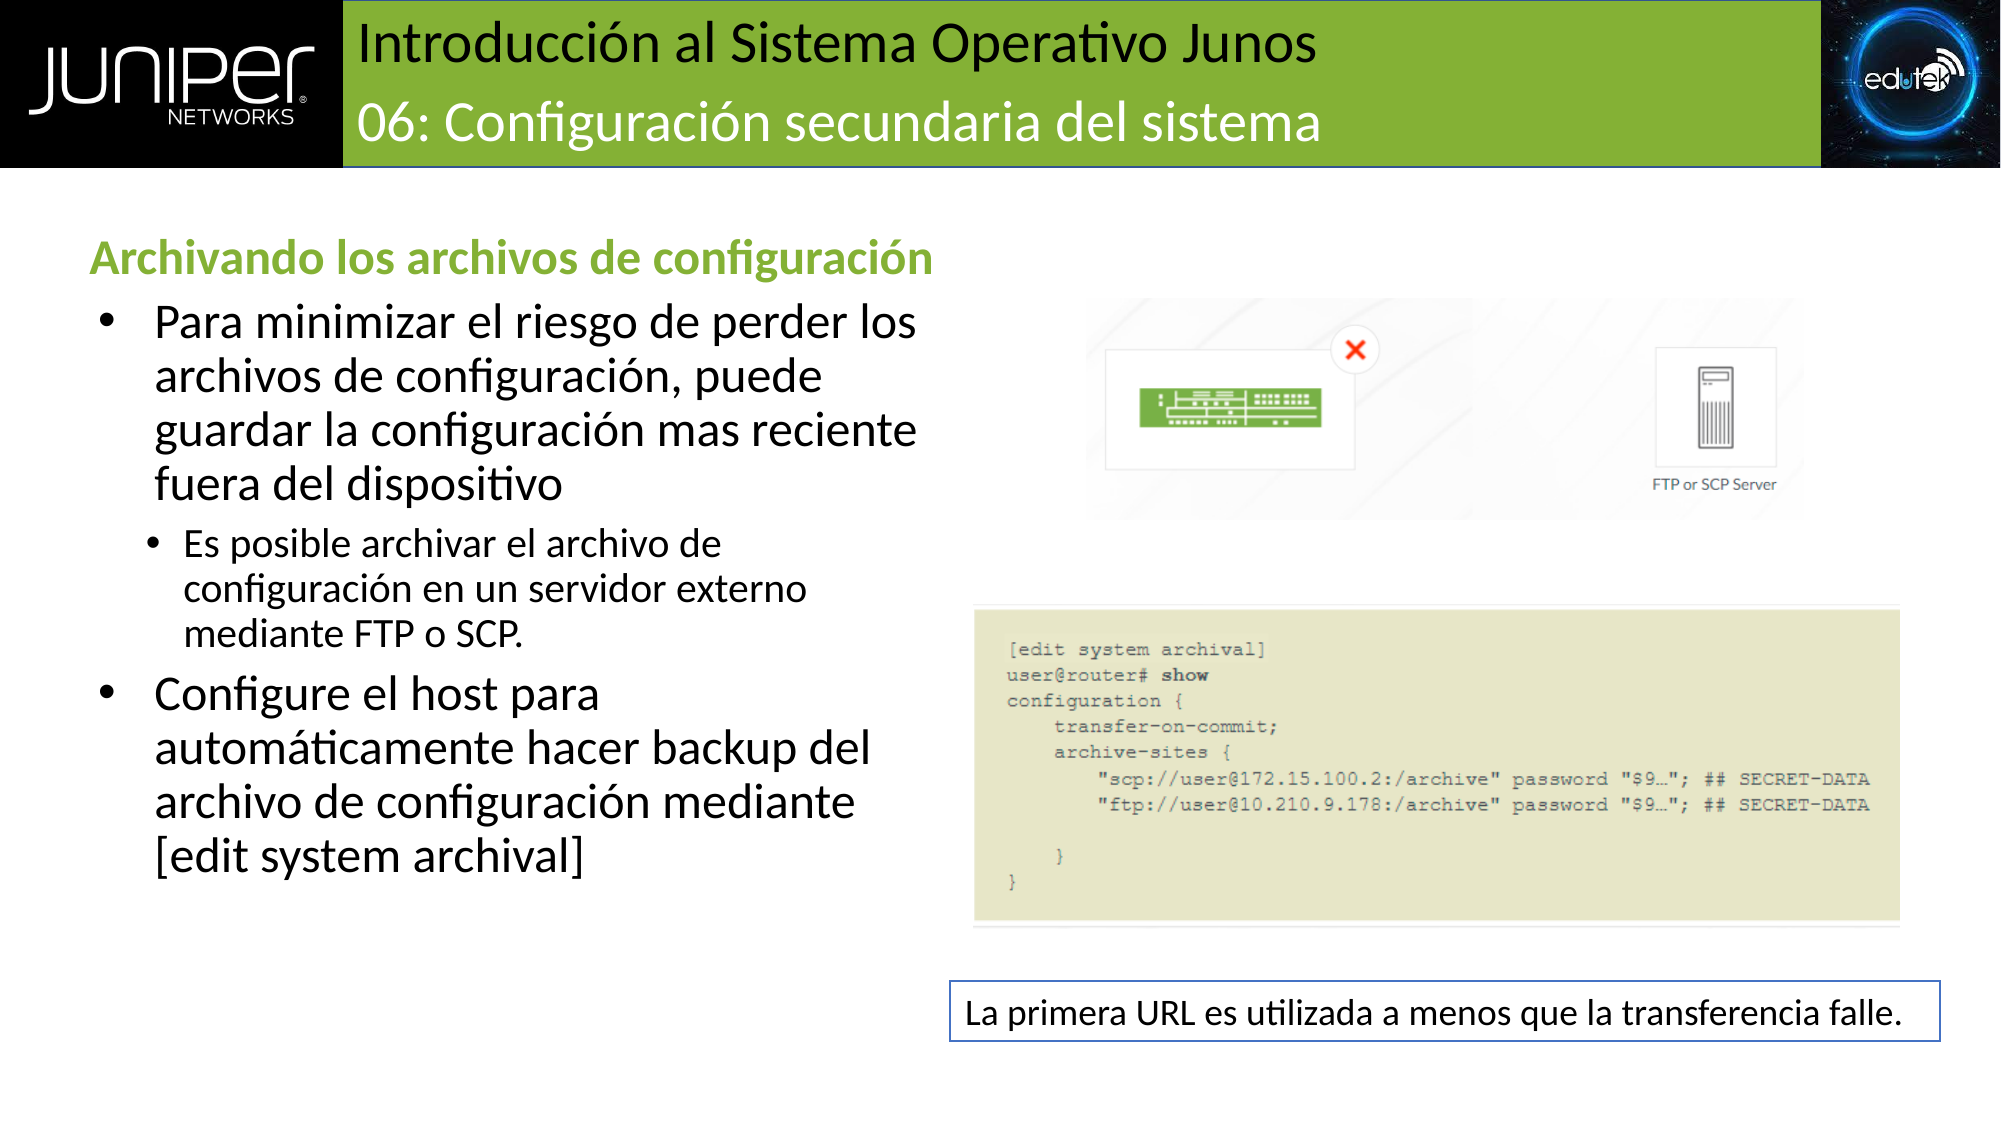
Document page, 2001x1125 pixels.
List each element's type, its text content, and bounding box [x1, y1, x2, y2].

title Introducción al Sistema Operativo Junos [342, 3, 2000, 84]
picture [1086, 298, 1804, 521]
text_box La primera URL es utilizada a menos que la transferencia falle. [949, 980, 1941, 1042]
list Archivando los archivos de configuración Para minimizar el riesgo de perder los archivos de configuración, puede guardar la configuración mas reciente fuera del dispositivo Es posible archivar el archivo de configuración en un servidor externo mediante FTP o SCP. Configure el host para automáticamente hacer backup del archivo de configuración mediante [edit system archival] [74, 223, 951, 938]
picture [1821, 0, 2001, 168]
list 06: Configuración secundaria del sistema [342, 83, 1606, 168]
picture [0, 0, 343, 168]
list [973, 604, 1900, 929]
